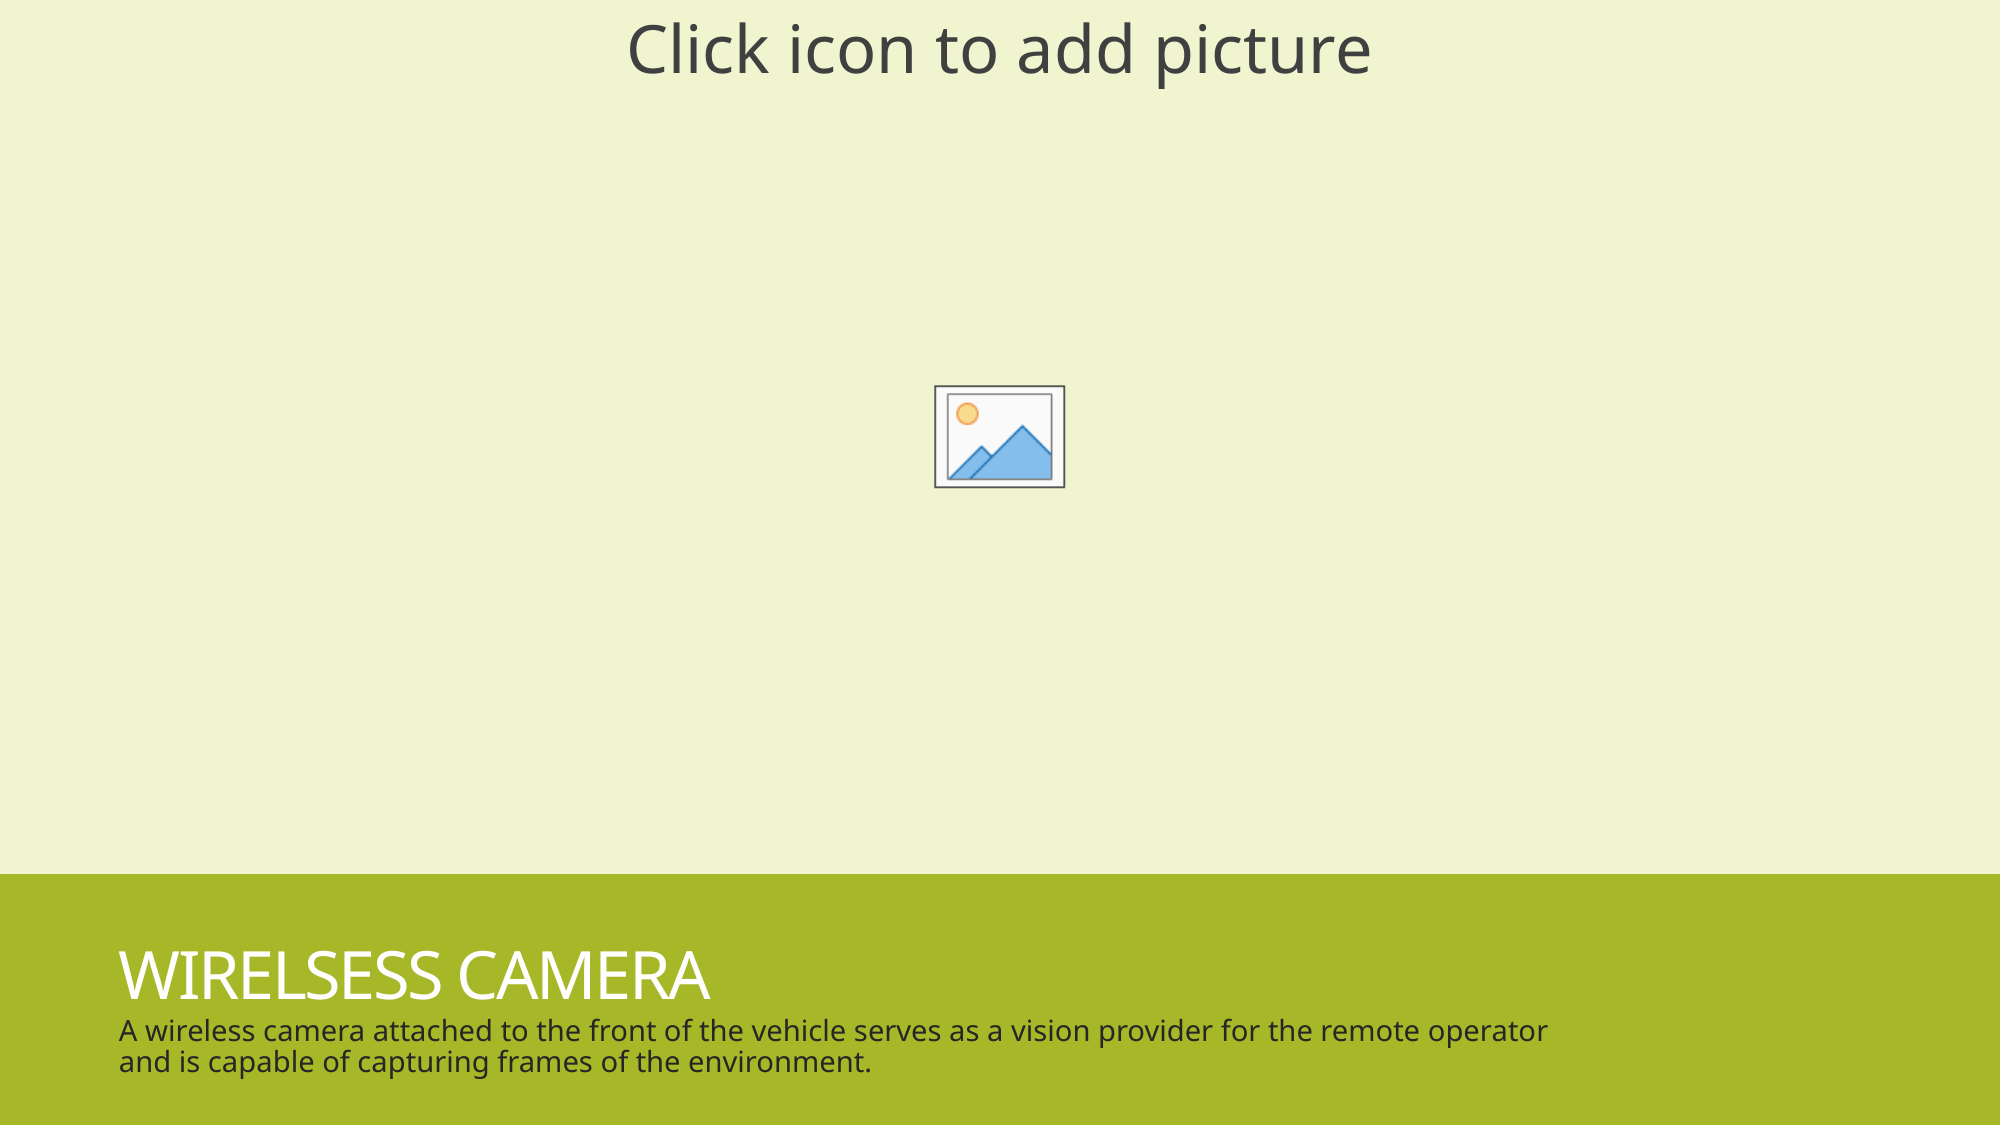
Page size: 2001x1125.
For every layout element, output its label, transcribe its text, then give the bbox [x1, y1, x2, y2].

title WIRELSESS CAMERA [103, 920, 1873, 1021]
picture [0, 0, 2000, 875]
list A wireless camera attached to the front of the vehicle serves as a vision provider for the remote operator and is capable of capturing frames of the environment. [103, 1008, 1618, 1097]
